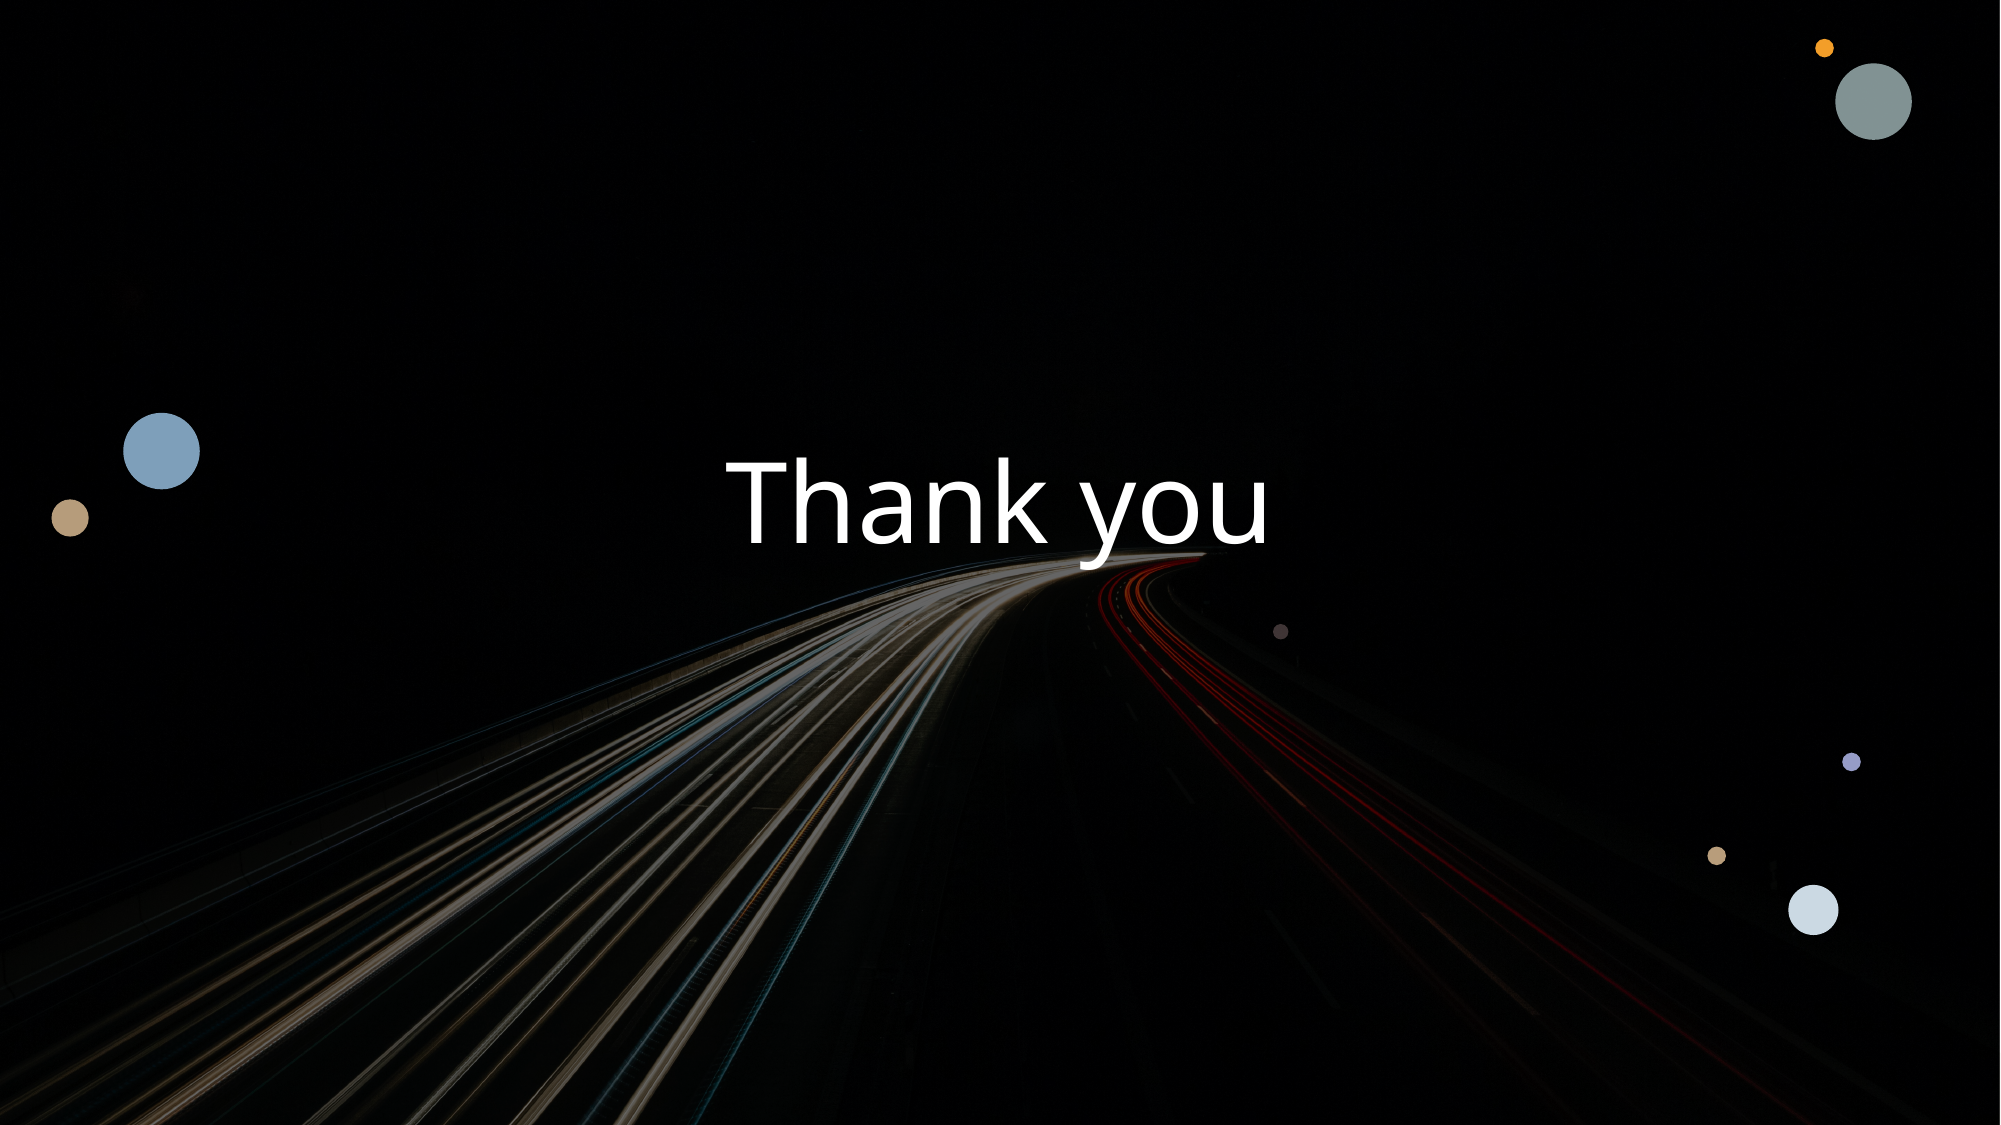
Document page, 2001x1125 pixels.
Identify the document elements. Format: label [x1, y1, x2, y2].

picture [0, 0, 2000, 1125]
text_box [51, 38, 1912, 936]
